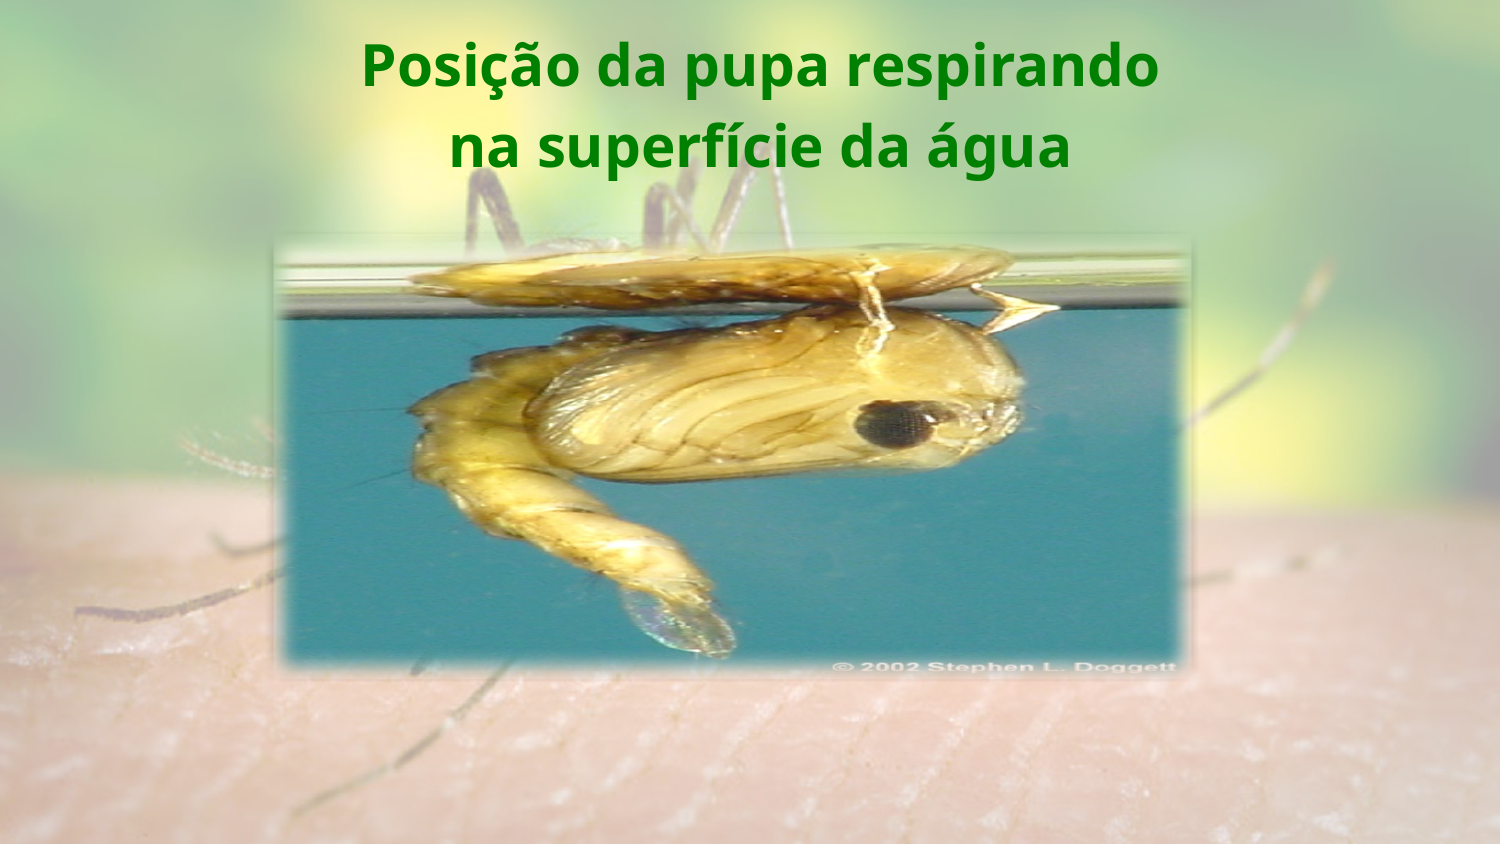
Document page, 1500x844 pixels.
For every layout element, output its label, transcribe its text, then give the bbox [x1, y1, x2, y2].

list Posição da pupa respirando na superfície da água [17, 20, 1489, 207]
picture [265, 229, 1200, 682]
